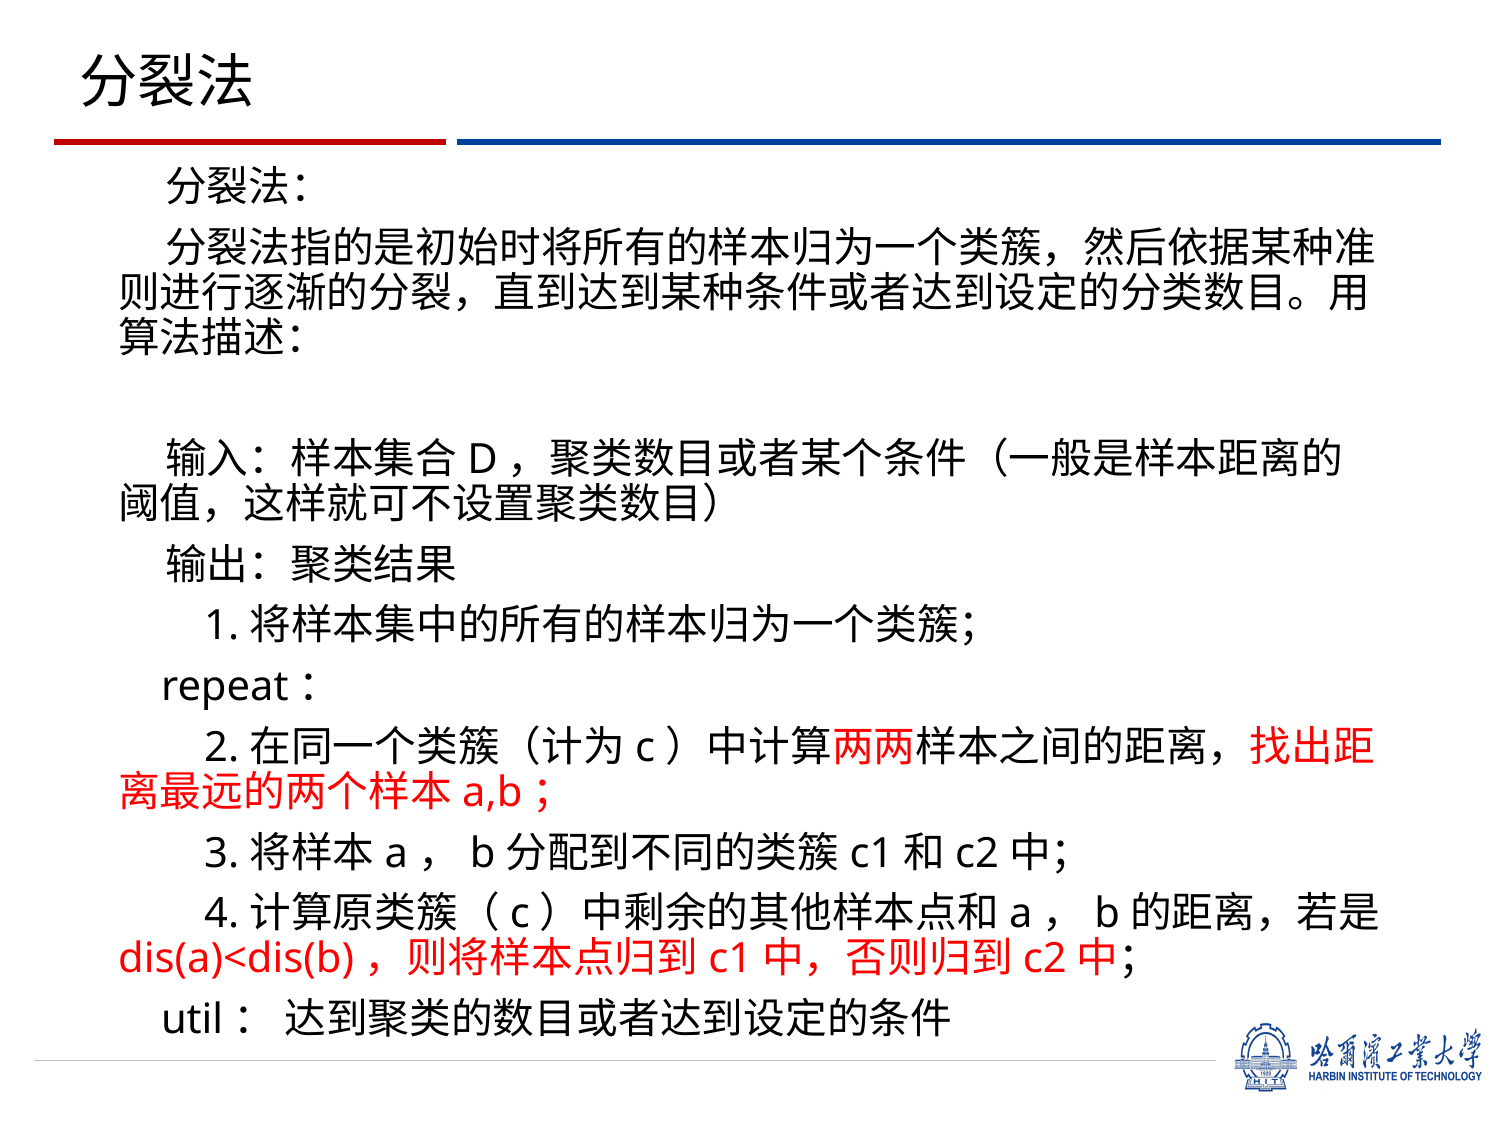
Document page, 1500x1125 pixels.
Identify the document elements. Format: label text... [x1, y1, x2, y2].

text_box 分裂法 [64, 36, 815, 122]
picture [1204, 1023, 1482, 1094]
list 分裂法： 分裂法指的是初始时将所有的样本归为一个类簇，然后依据某种准则进行逐渐的分裂，直到达到某种条件或者达到设定的分类数目。用算法描述： 输入：样本集合D，聚类数目或者某个条件（一般是样本距离的阈值，这样就可不设置聚类数目） 输出：聚类结果 1.将样本集中的所有的样本归为一个类簇； repeat： 2.在同一个类簇（计为c）中计算两两样本之间的距离，找出距离最远的两个样本a,b； 3.将样本a，b分配到不同的类簇c1和c2中； 4.计算原类簇（c）中剩余的其他样本点和a，b的距离，若是dis(a)<dis(b)，则将样本点归到c1中，否则归到c2中； util： 达到聚类的数目或者达到设定的条件 [103, 32, 1397, 767]
